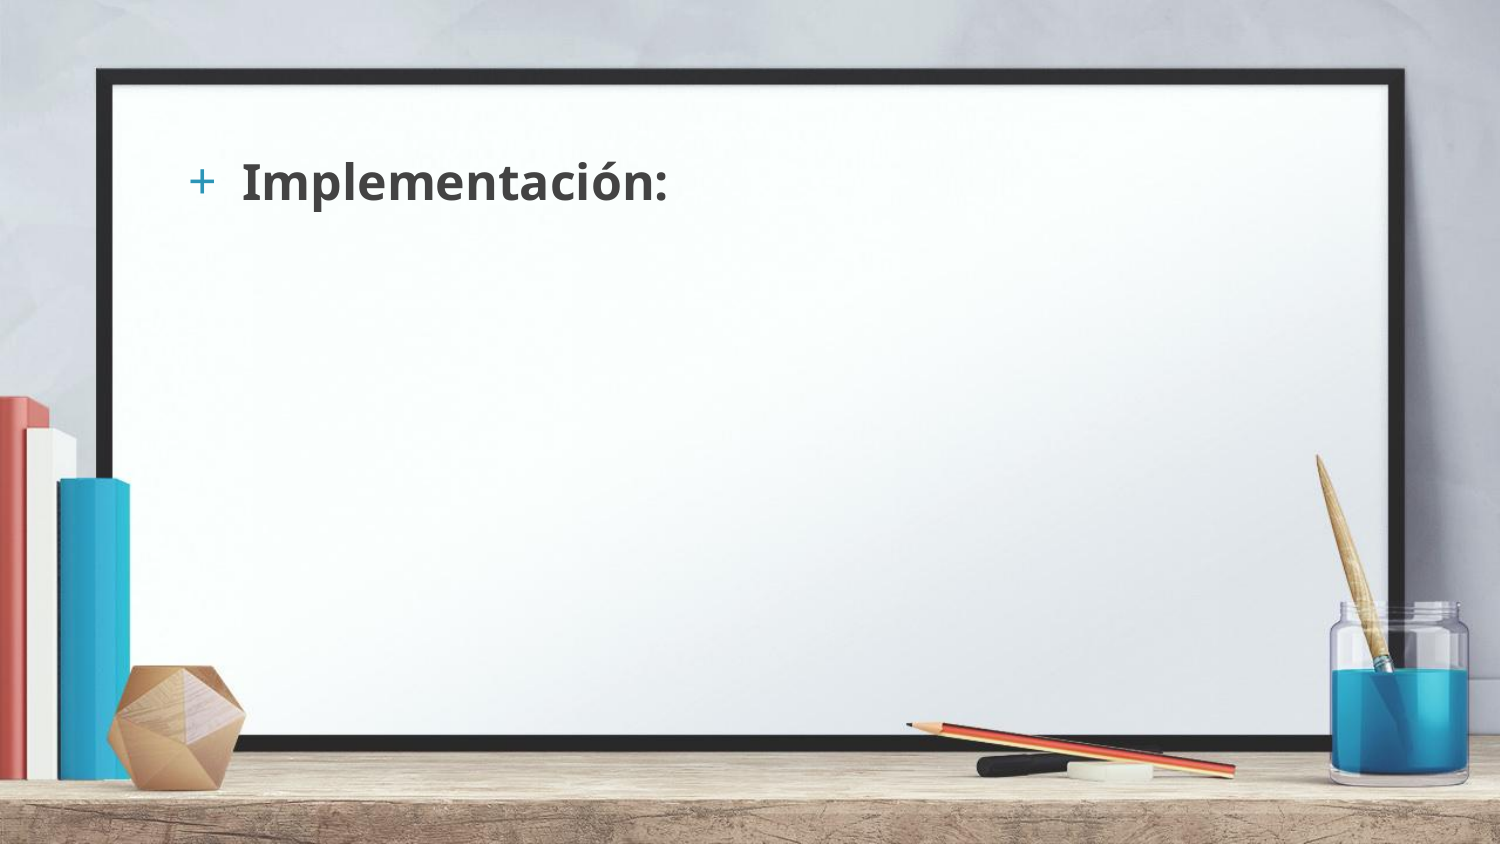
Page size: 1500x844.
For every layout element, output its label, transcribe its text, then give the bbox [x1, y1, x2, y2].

picture [0, 0, 1500, 844]
list Implementación: [156, 135, 1308, 580]
